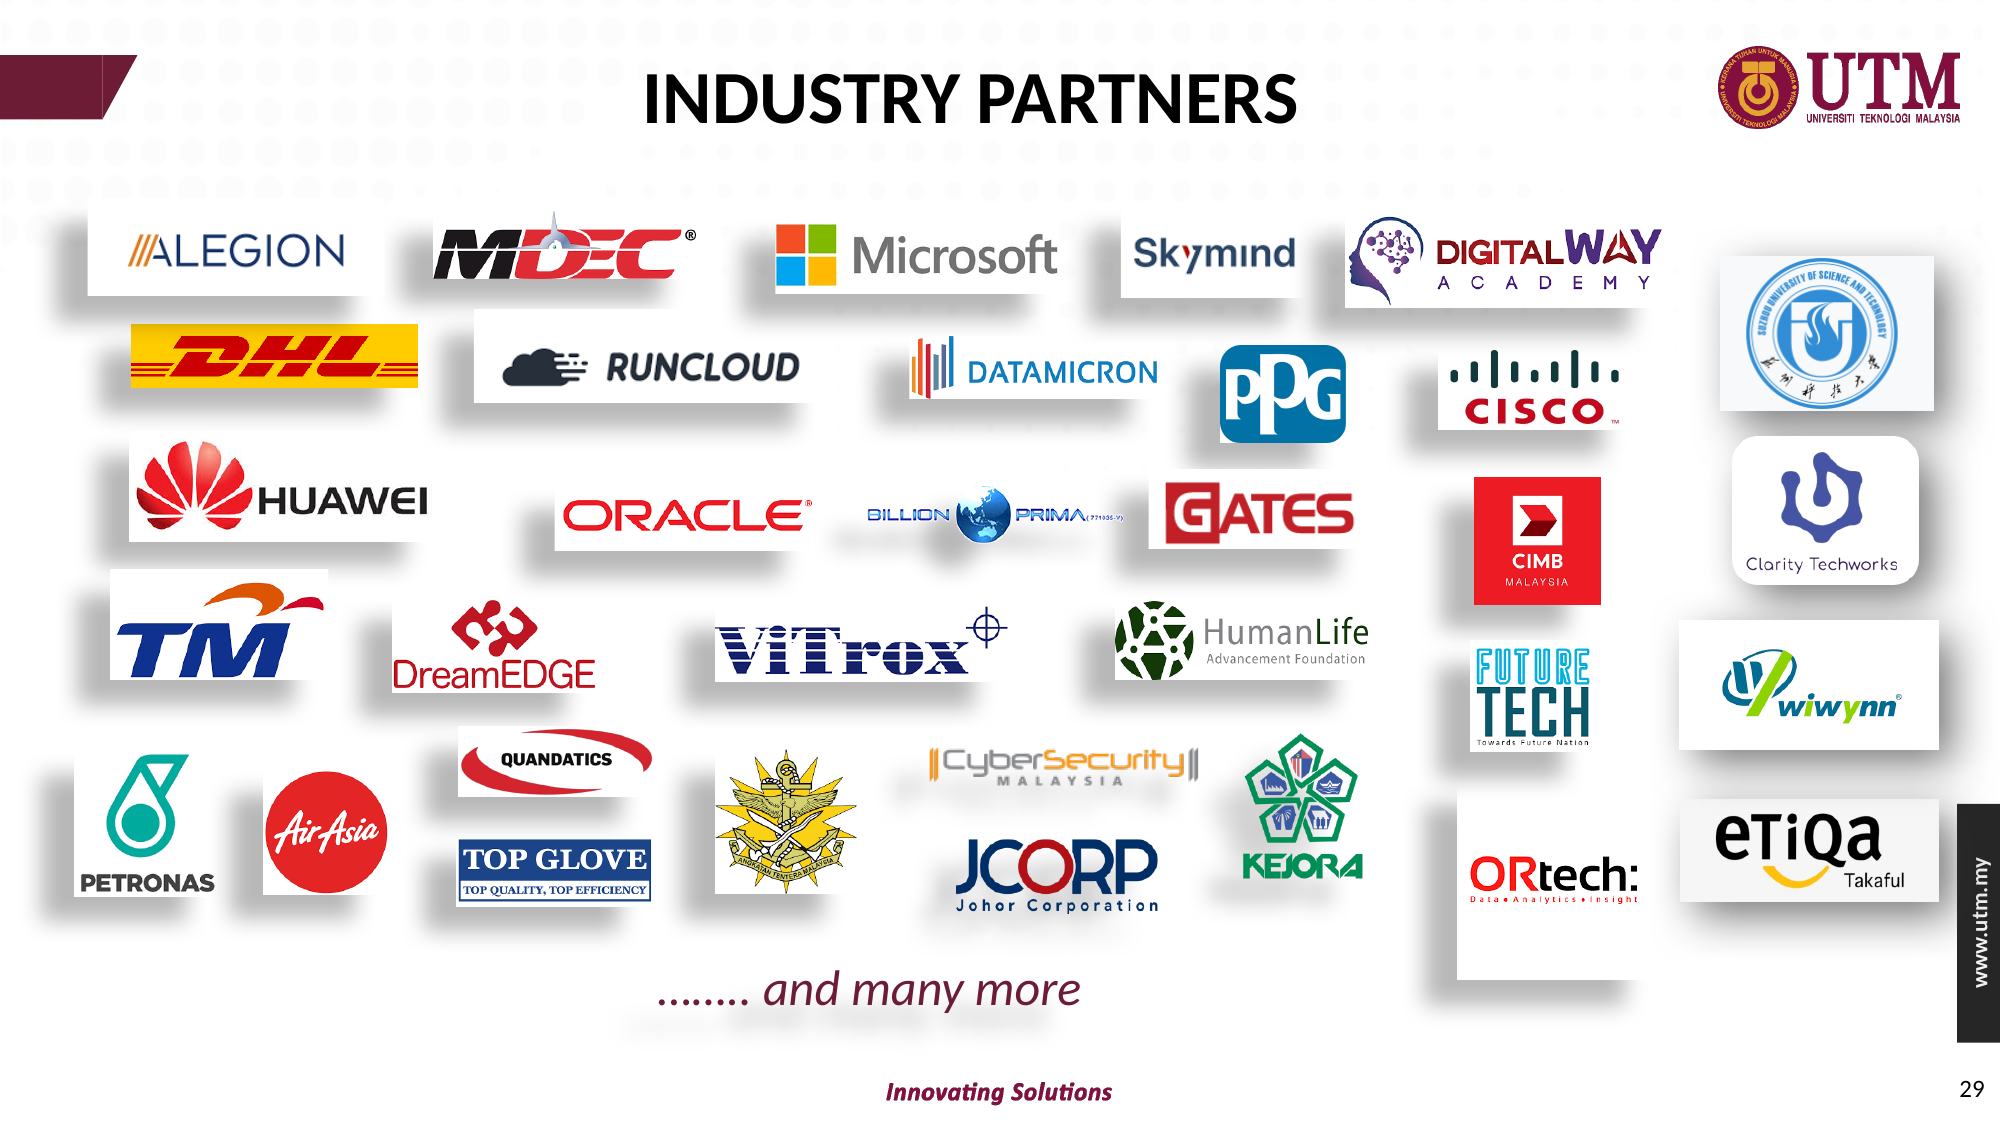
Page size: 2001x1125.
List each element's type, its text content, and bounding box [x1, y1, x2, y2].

picture [1679, 620, 1939, 750]
text_box 29 [1936, 1057, 2000, 1118]
picture [1, 0, 1982, 596]
picture [1680, 799, 1939, 902]
text_box INDUSTRY PARTNERS [627, 41, 1315, 147]
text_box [74, 198, 1665, 1024]
picture [838, 1081, 1159, 1106]
